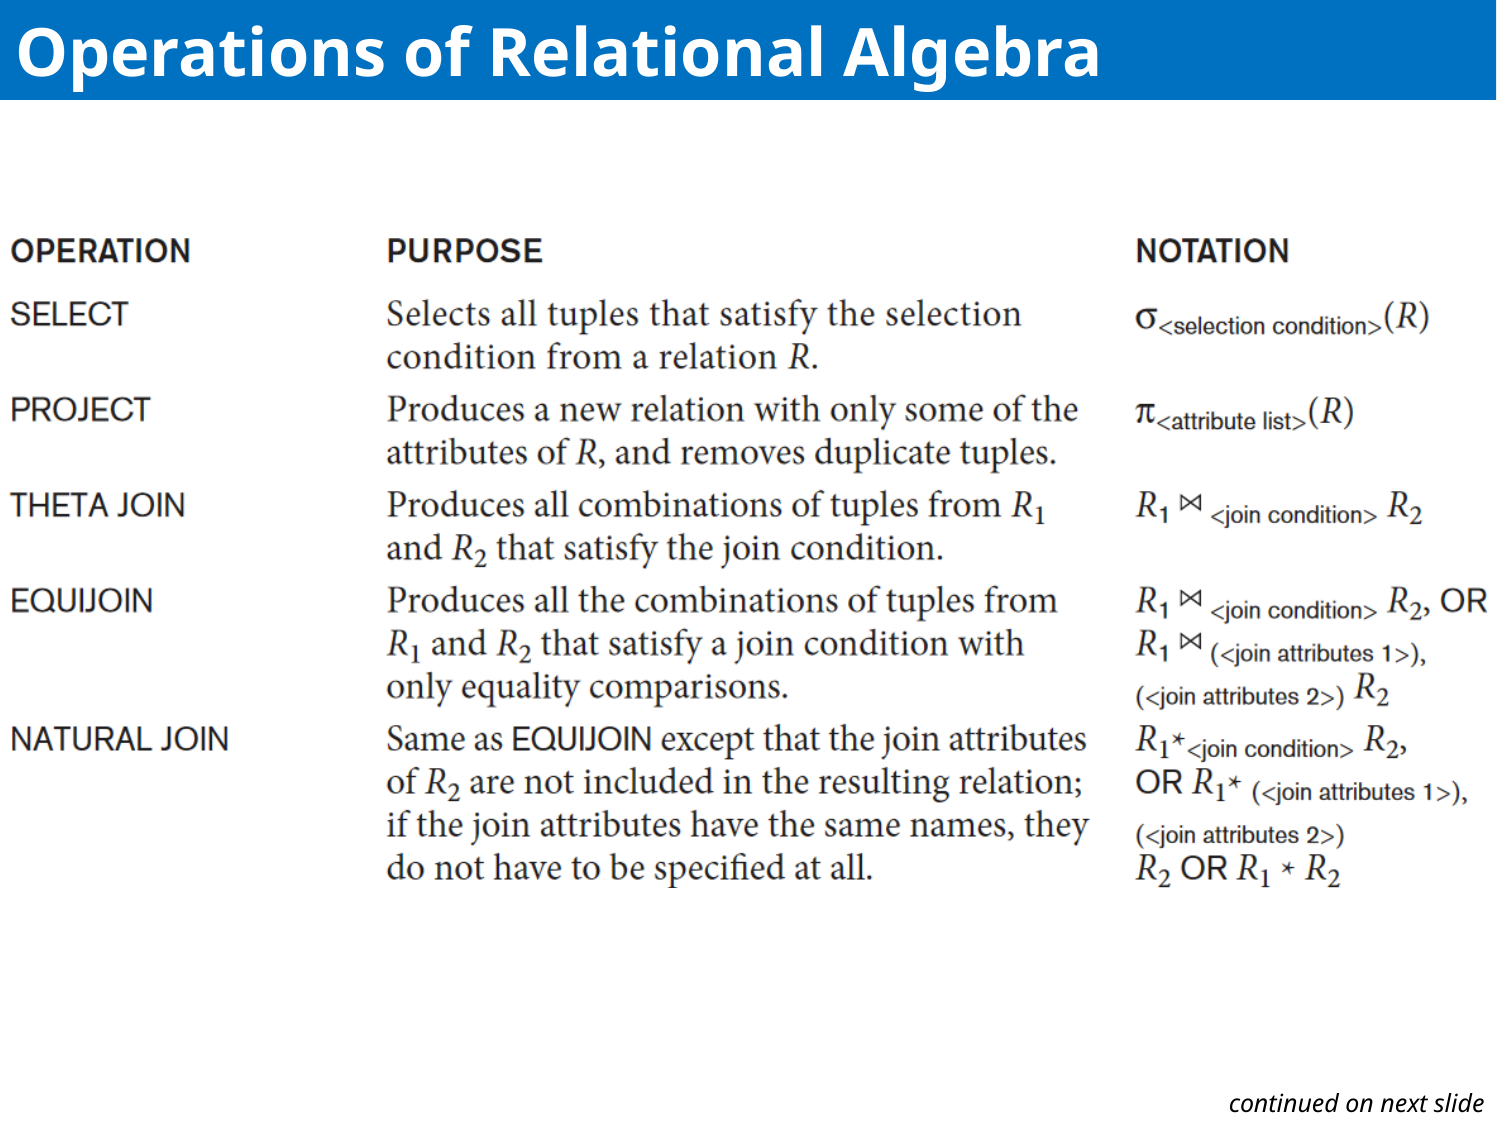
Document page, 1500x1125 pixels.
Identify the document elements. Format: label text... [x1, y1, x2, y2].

picture [0, 237, 1500, 888]
title Operations of Relational Algebra [0, 0, 1497, 100]
text_box continued on next slide [929, 1079, 1500, 1125]
